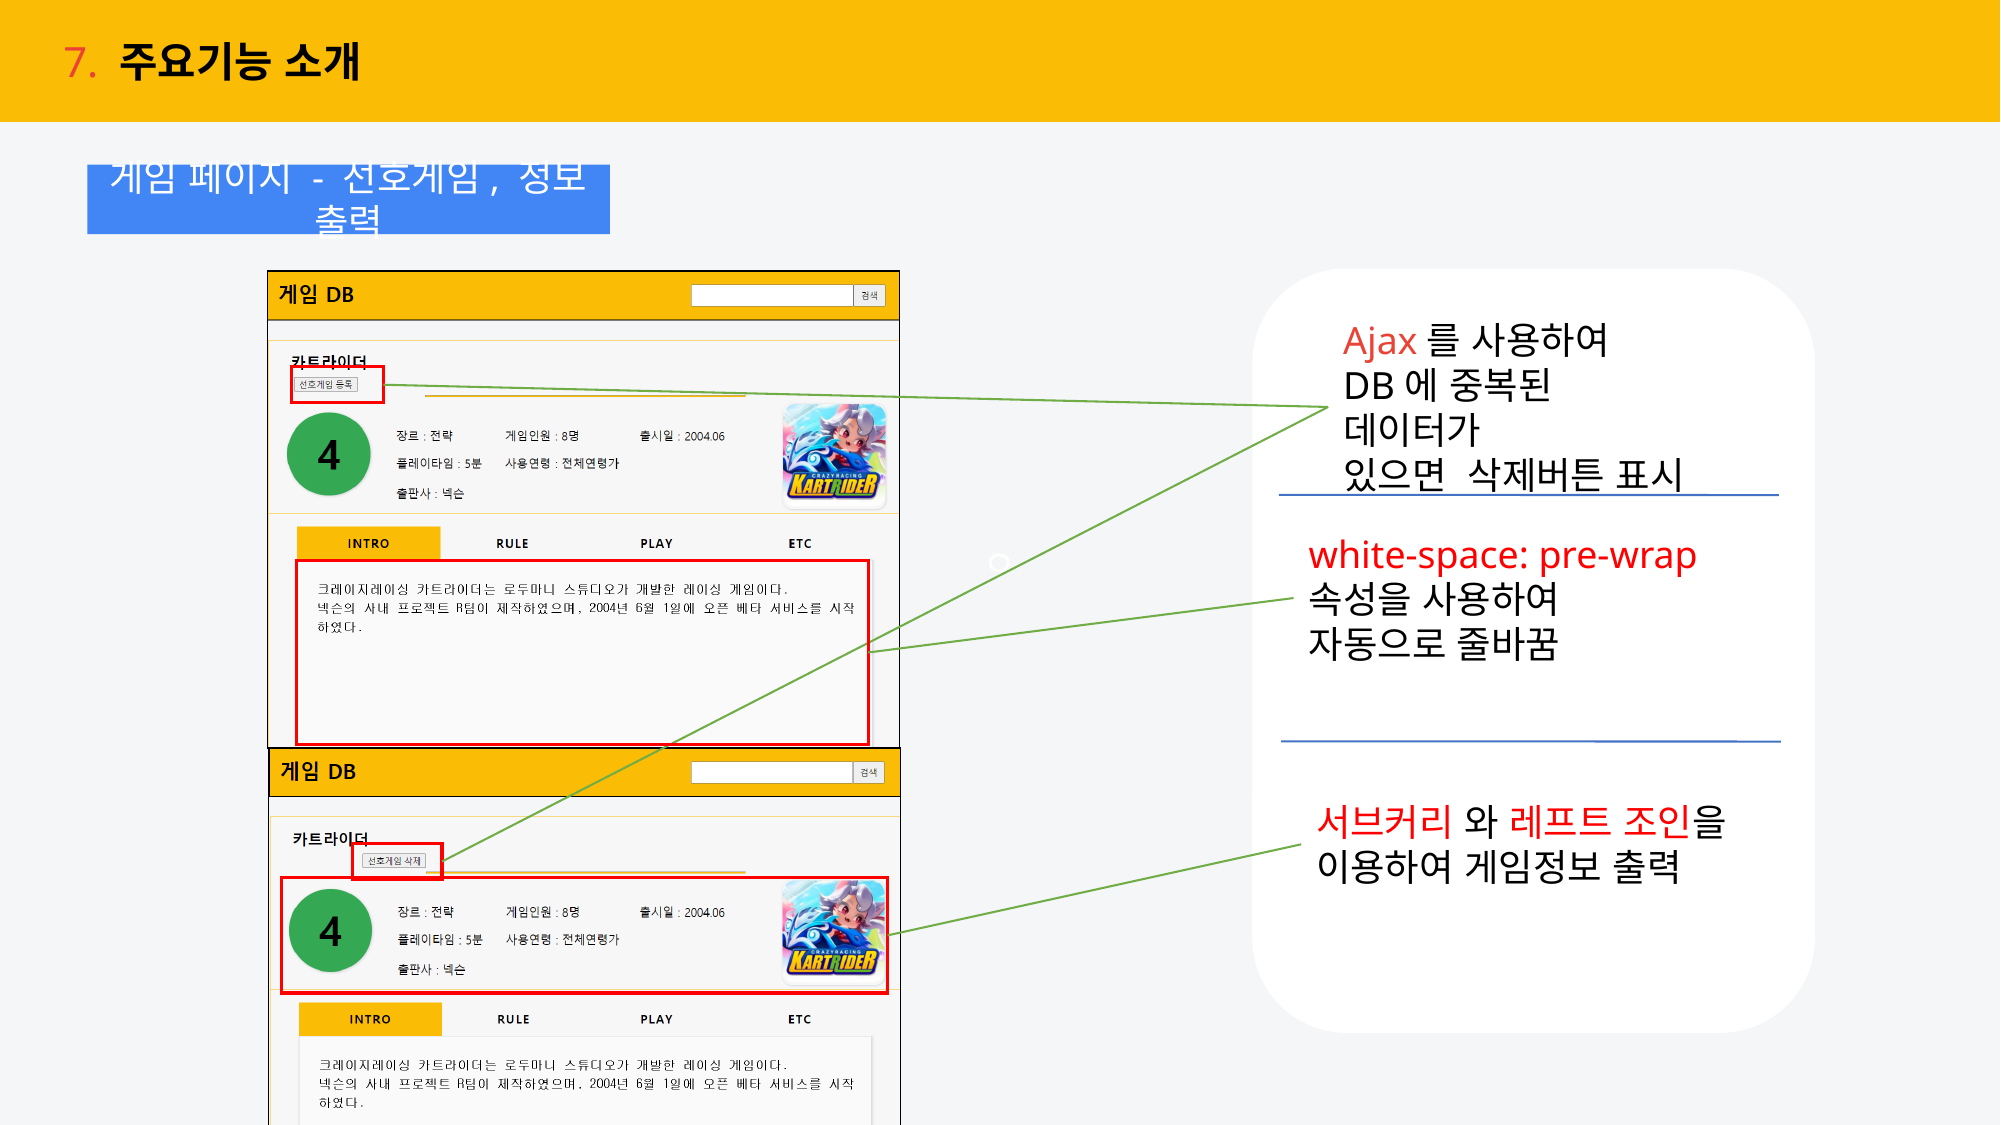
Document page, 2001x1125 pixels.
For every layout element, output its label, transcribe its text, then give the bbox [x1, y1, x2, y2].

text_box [868, 598, 1294, 653]
text_box 서브커리 와 레프트 조인을 이용하여 게임정보 출력 [1301, 791, 1766, 897]
text_box 1 [1252, 268, 1815, 1033]
picture [267, 270, 901, 1125]
text_box Ajax를 사용하여 DB에 중복된 데이터가 있으면 삭제버튼 표시 [1328, 309, 1708, 493]
text_box 7. 주요기능 소개 [48, 28, 415, 144]
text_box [441, 385, 1329, 862]
text_box 게임 페이지 - 선호게임, 정보 출력 [86, 164, 611, 235]
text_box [887, 867, 1302, 936]
text_box [0, 0, 2000, 123]
text_box Ajax를 사용하여 DB에 중복된 데이터가 있으면 삭제버튼 표시 [1329, 496, 1708, 505]
text_box white-space: pre-wrap 속성을 사용하여 자동으로 줄바꿈 [1329, 523, 1759, 673]
